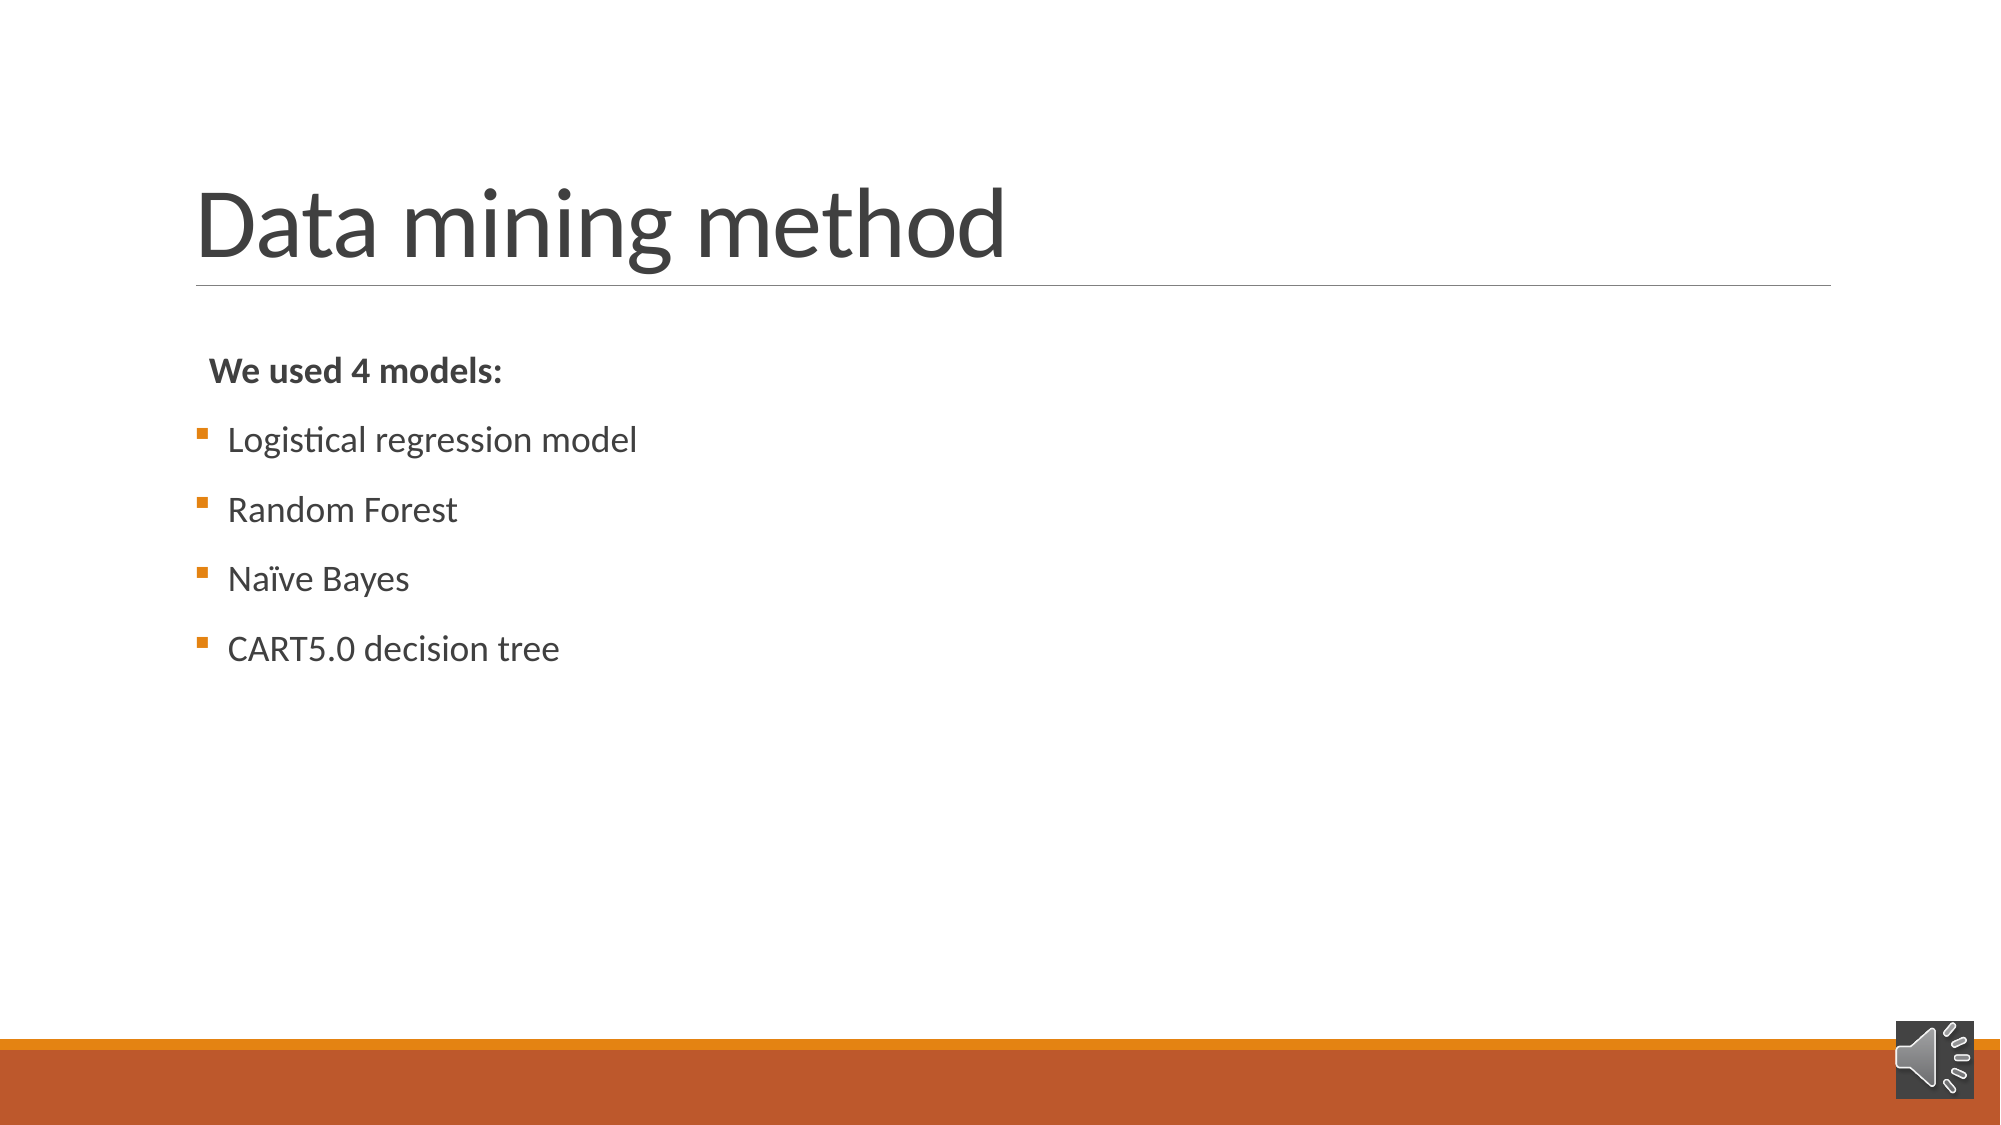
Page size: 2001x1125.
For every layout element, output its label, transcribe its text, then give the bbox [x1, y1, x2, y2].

picture [1894, 1019, 1976, 1101]
title Data mining method [180, 47, 1830, 285]
list We used 4 models: Logistical regression model Random Forest Naïve Bayes CART5.0 decision tree [193, 343, 1919, 696]
